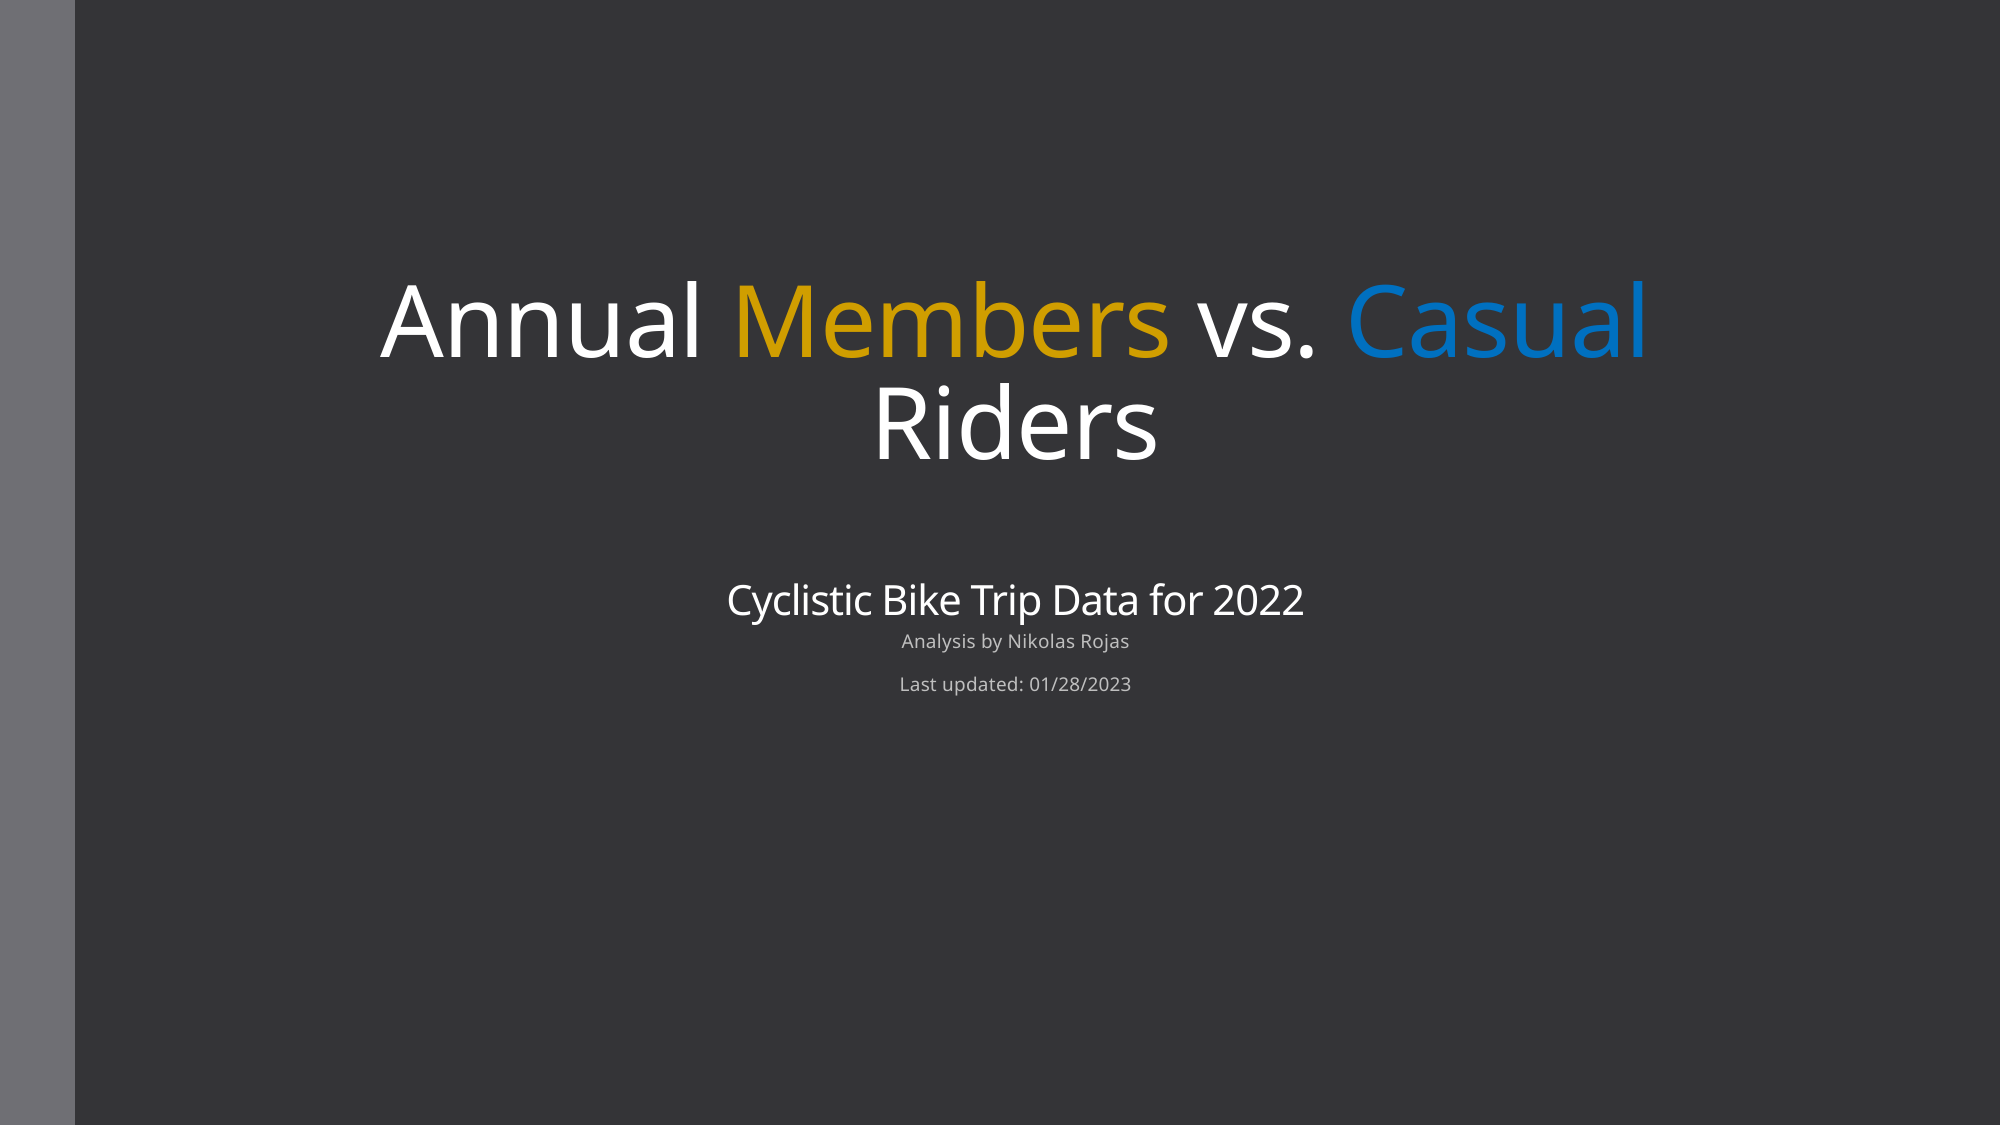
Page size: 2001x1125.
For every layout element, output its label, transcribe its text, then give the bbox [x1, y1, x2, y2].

title Annual Members vs. Casual Riders Cyclistic Bike Trip Data for 2022 [284, 260, 1747, 632]
subtitle Analysis by Nikolas Rojas Last updated: 01/28/2023 [747, 623, 1284, 704]
